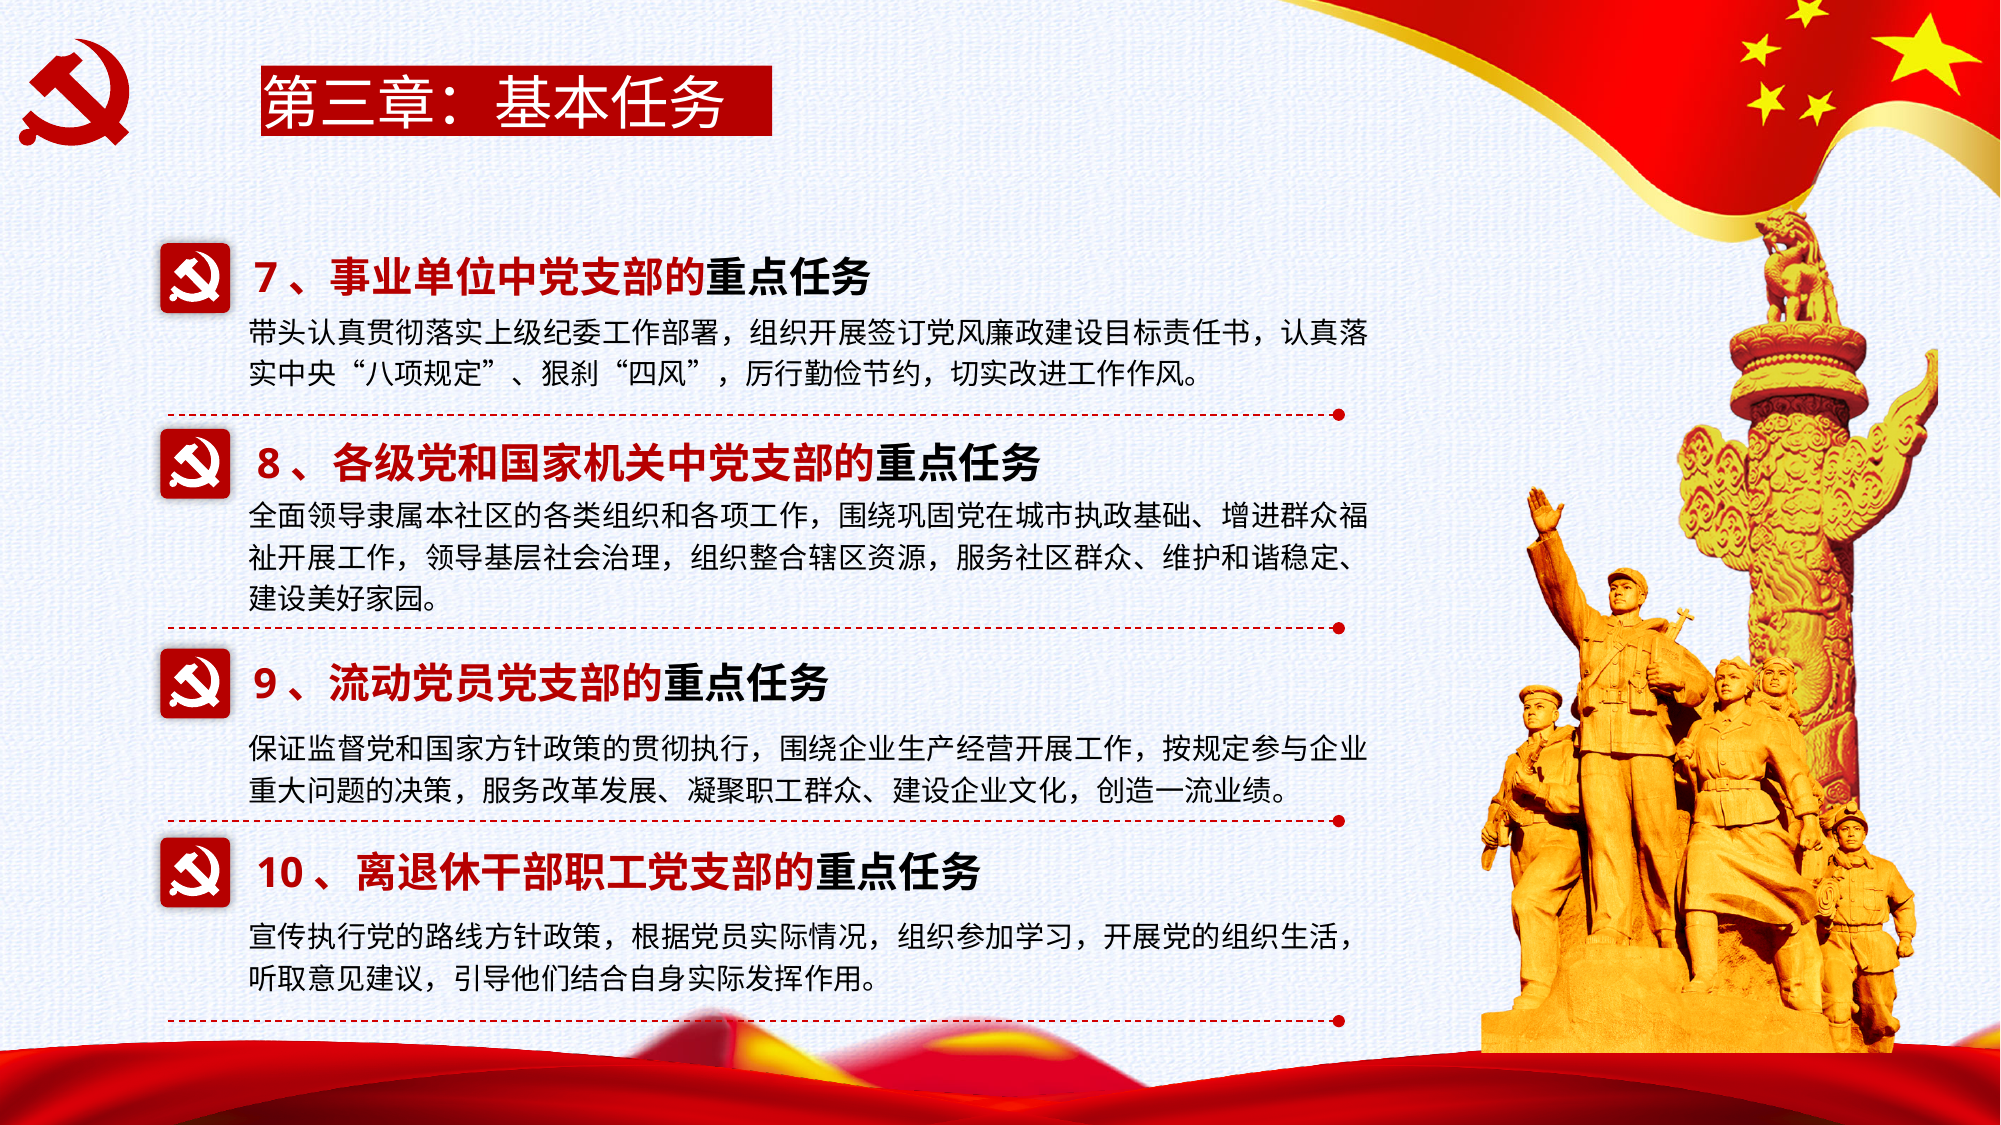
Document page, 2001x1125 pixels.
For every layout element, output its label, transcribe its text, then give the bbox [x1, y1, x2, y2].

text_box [160, 648, 231, 719]
picture [0, 0, 2001, 1125]
text_box 9、流动党员党支部的重点任务 [238, 649, 846, 715]
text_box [160, 428, 231, 499]
text_box 宣传执行党的路线方针政策，根据党员实际情况，组织参加学习，开展党的组织生活，听取意见建议，引导他们结合自身实际发挥作用。 [233, 904, 1384, 1003]
text_box 10、离退休干部职工党支部的重点任务 [241, 838, 998, 903]
text_box 8、各级党和国家机关中党支部的重点任务 [242, 429, 1058, 495]
text_box 第三章：基本任务 [261, 65, 773, 136]
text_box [160, 837, 231, 908]
text_box 保证监督党和国家方针政策的贯彻执行，围绕企业生产经营开展工作，按规定参与企业重大问题的决策，服务改革发展、凝聚职工群众、建设企业文化，创造一流业绩。 [233, 715, 1384, 815]
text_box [160, 243, 231, 314]
text_box 7、事业单位中党支部的重点任务 [239, 243, 888, 309]
text_box 全面领导隶属本社区的各类组织和各项工作，围绕巩固党在城市执政基础、增进群众福祉开展工作，领导基层社会治理，组织整合辖区资源，服务社区群众、维护和谐稳定、建设美好家园。 [233, 482, 1384, 624]
text_box 带头认真贯彻落实上级纪委工作部署，组织开展签订党风廉政建设目标责任书，认真落实中央“八项规定”、狠刹“四风”，厉行勤俭节约，切实改进工作作风。 [233, 299, 1384, 399]
